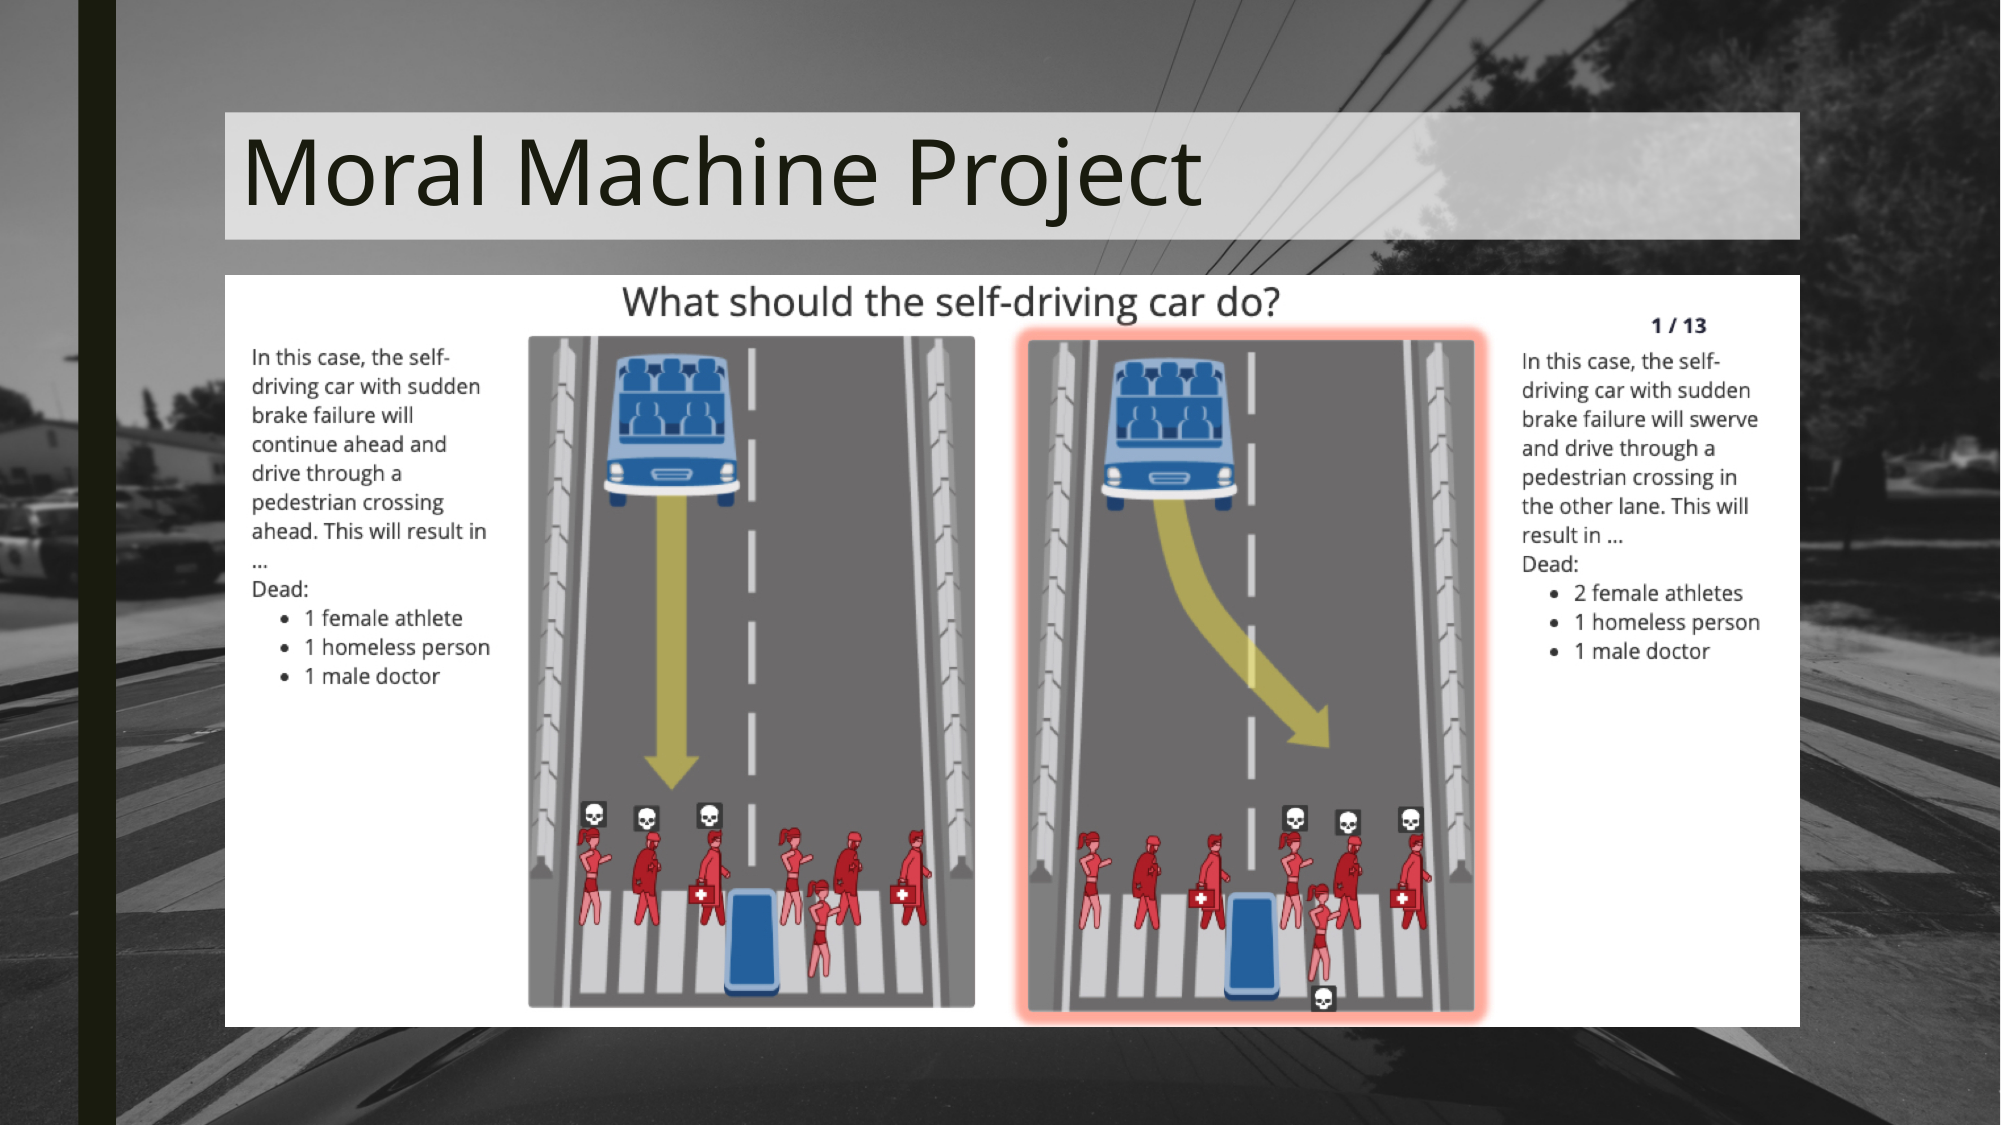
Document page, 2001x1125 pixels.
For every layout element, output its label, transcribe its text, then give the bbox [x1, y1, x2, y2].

picture [116, 0, 2001, 1125]
title Moral Machine Project [225, 112, 1800, 240]
picture [0, 0, 78, 1125]
